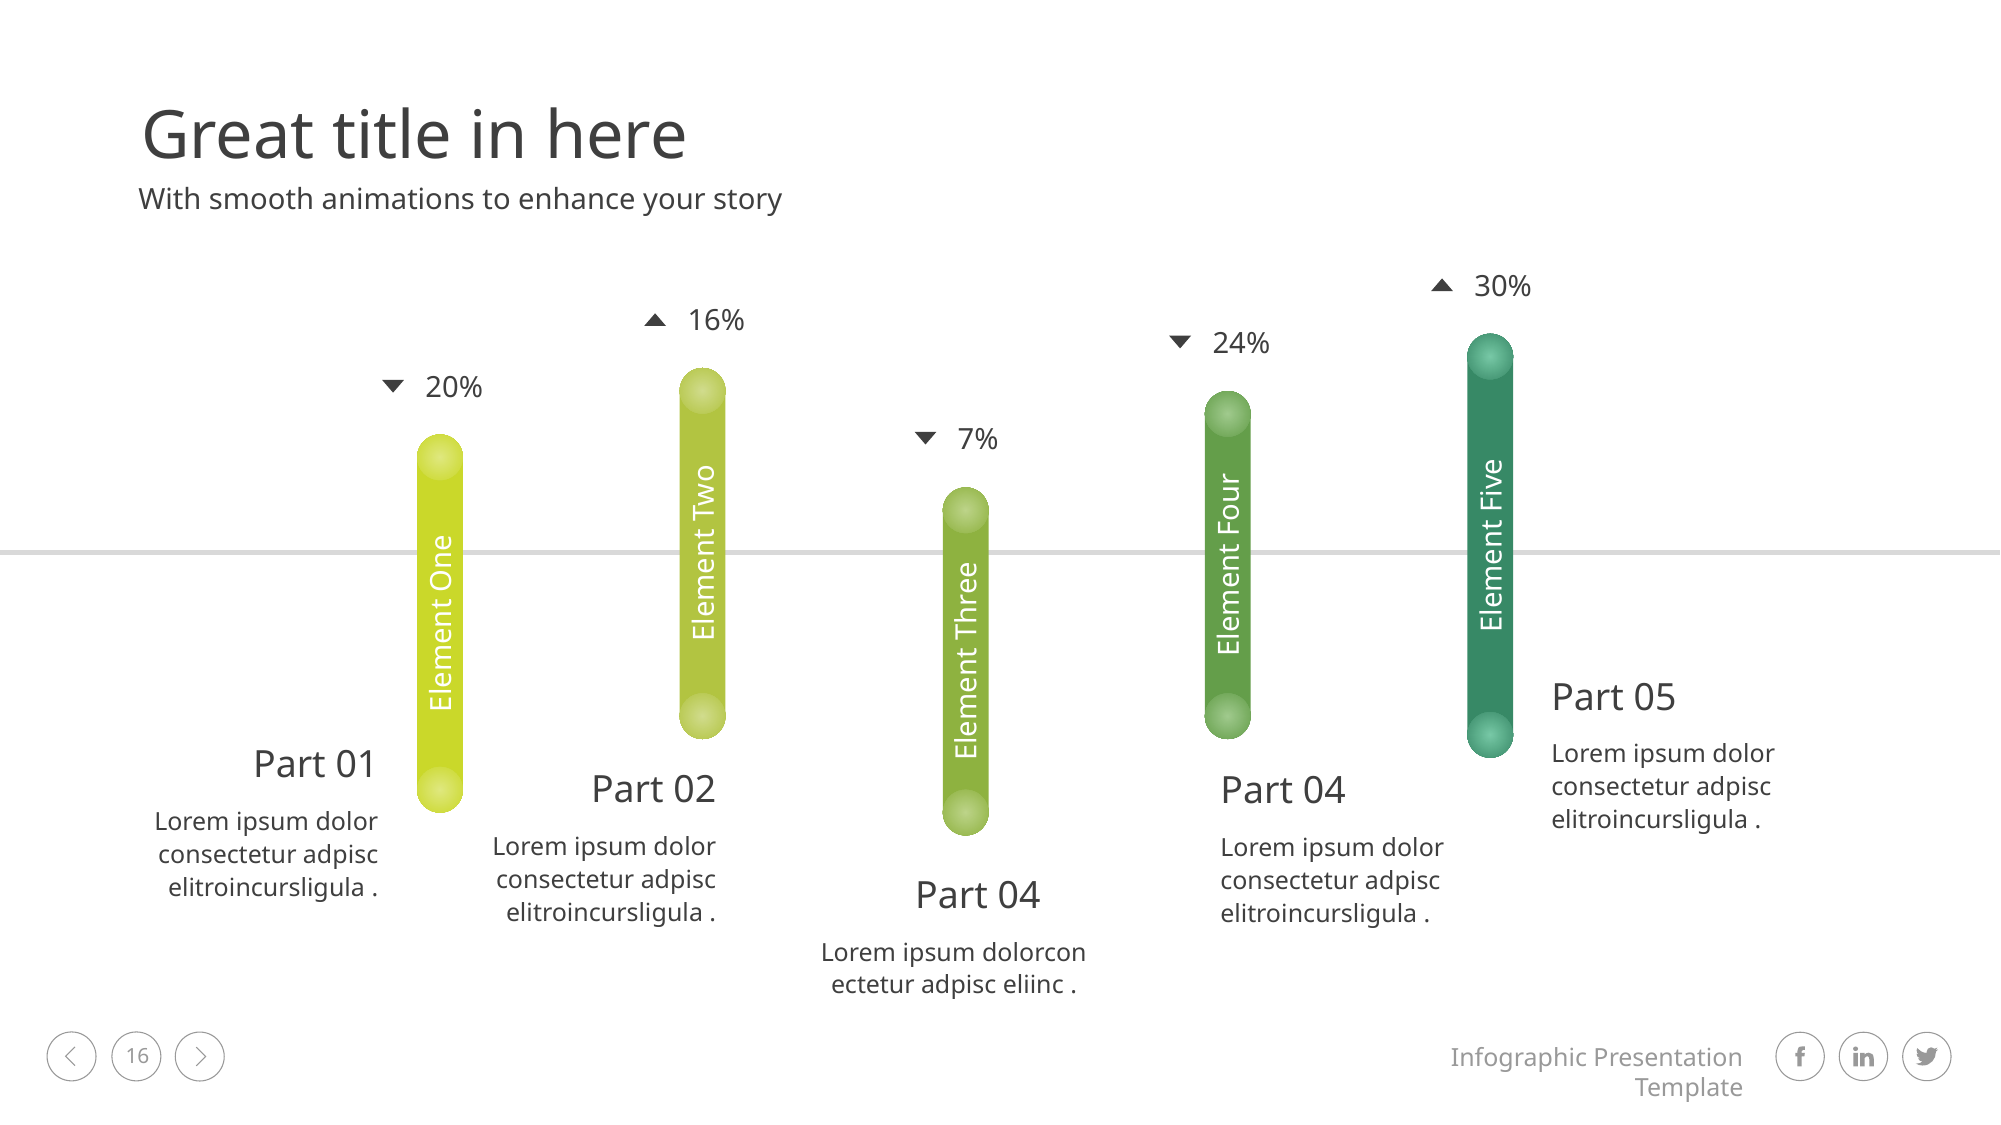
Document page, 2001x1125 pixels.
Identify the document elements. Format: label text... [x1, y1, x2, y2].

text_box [135, 84, 786, 224]
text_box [414, 434, 466, 813]
slide_number 16 [88, 1026, 187, 1087]
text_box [914, 412, 1014, 464]
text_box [1536, 665, 1846, 841]
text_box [1202, 391, 1253, 739]
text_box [1205, 758, 1515, 935]
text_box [84, 733, 394, 909]
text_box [1169, 316, 1286, 368]
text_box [1431, 259, 1548, 310]
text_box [382, 361, 499, 412]
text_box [1465, 333, 1516, 758]
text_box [677, 367, 728, 739]
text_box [939, 487, 991, 836]
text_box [422, 757, 732, 934]
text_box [775, 863, 1133, 1006]
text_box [644, 294, 761, 345]
